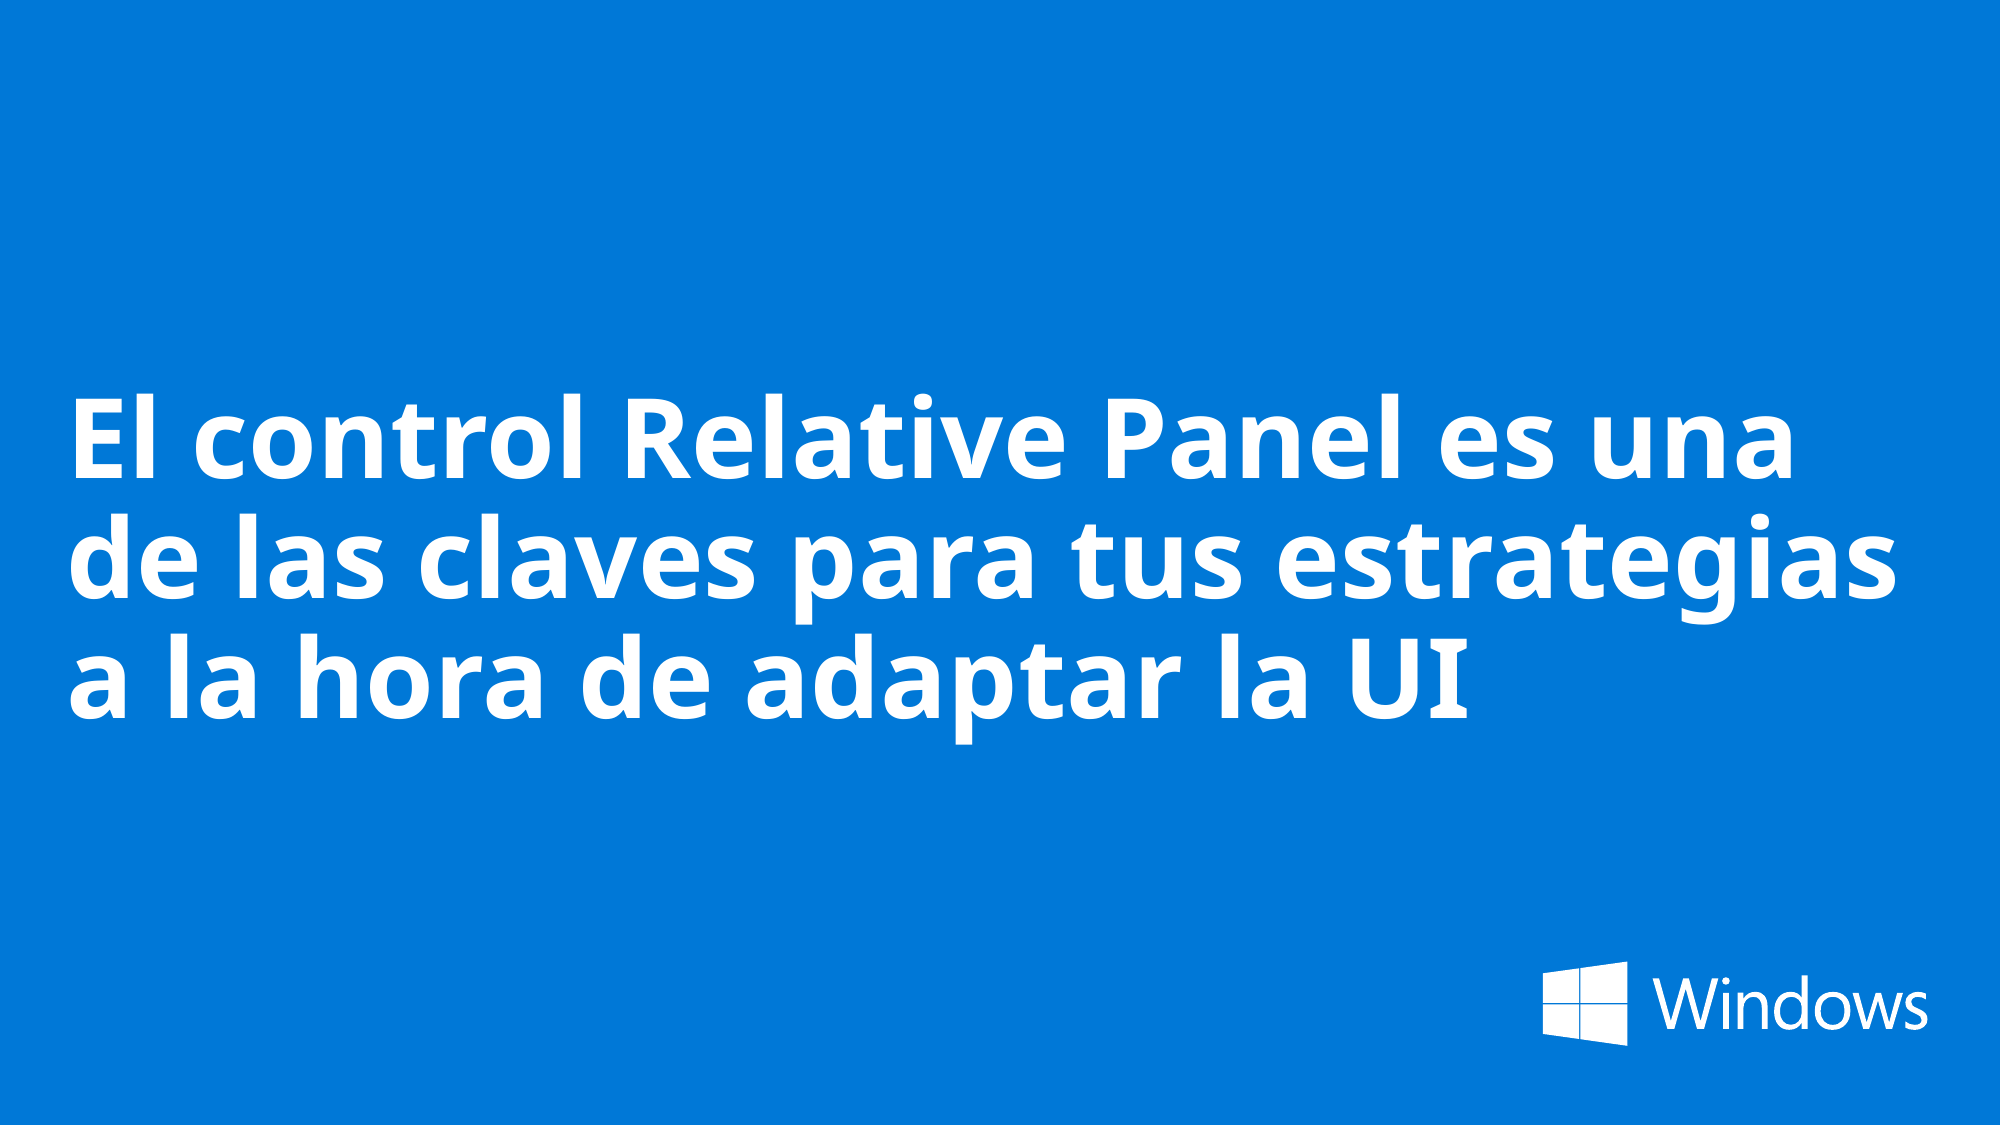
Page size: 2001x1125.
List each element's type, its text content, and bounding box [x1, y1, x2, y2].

title El control Relative Panel es una de las claves para tus estrategias a la hora de adaptar la UI [44, 362, 1954, 763]
